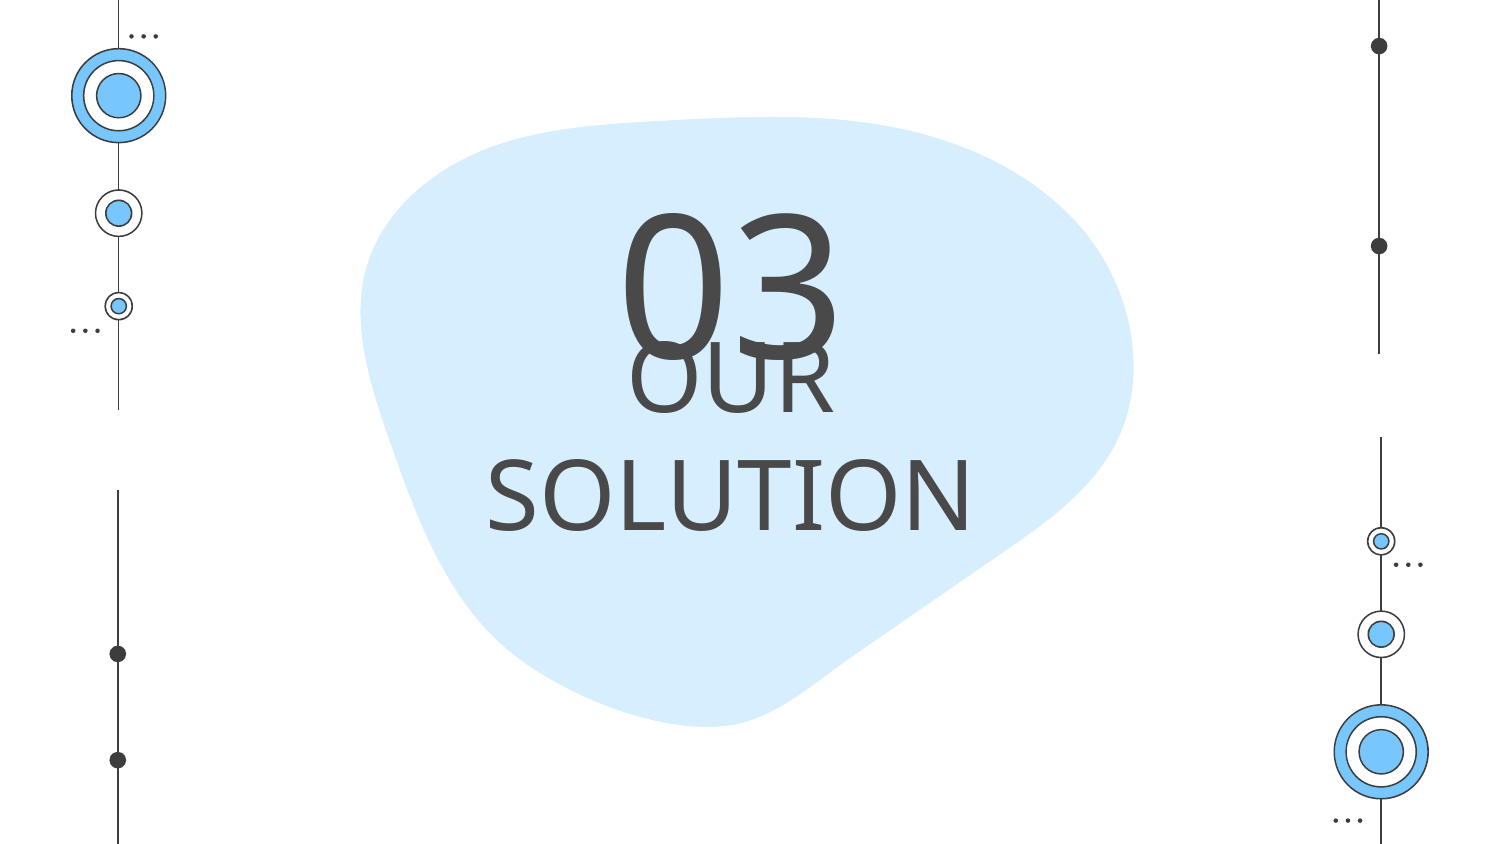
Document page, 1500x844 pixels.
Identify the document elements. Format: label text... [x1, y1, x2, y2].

title OUR SOLUTION [437, 366, 1025, 498]
title 03 [487, 190, 975, 366]
